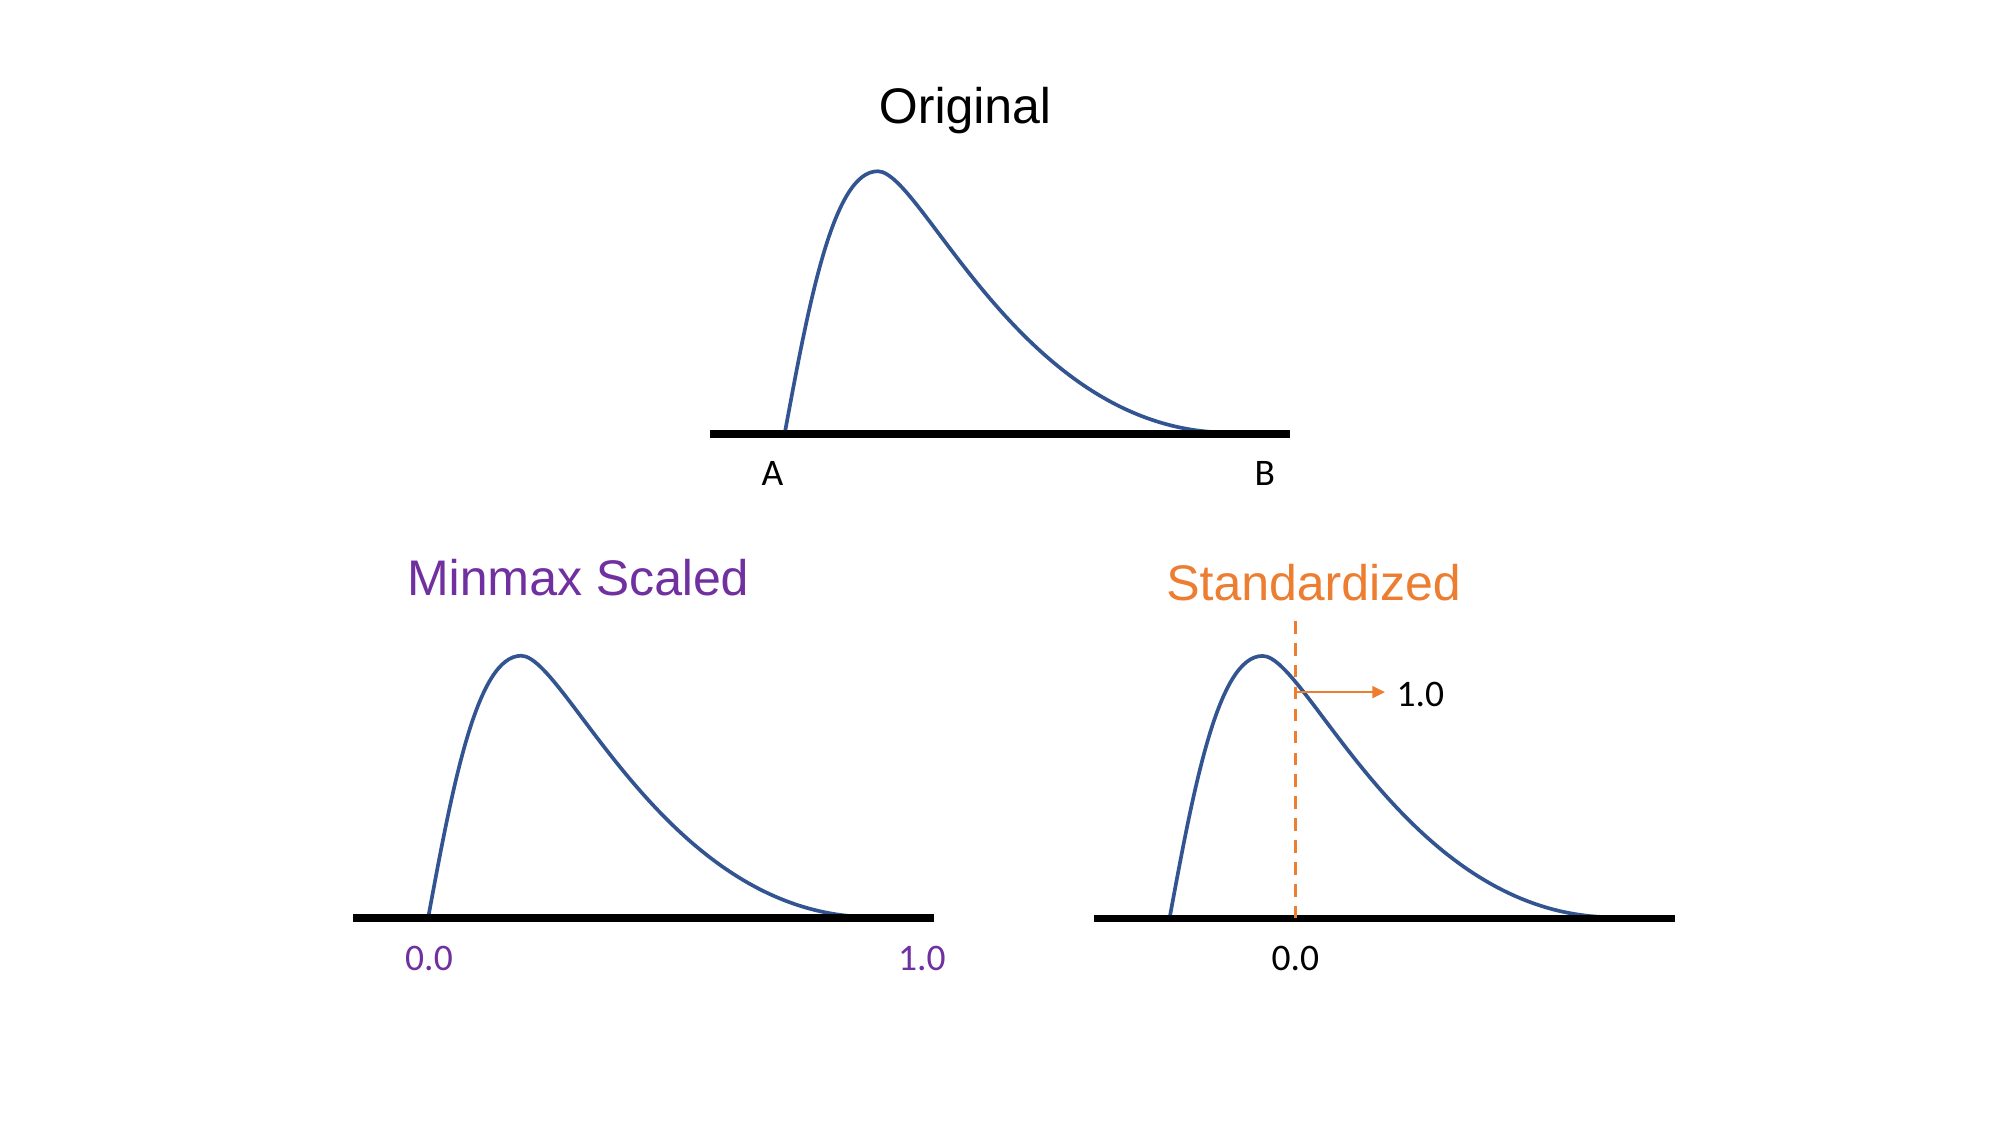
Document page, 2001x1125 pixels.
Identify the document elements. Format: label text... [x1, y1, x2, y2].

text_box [709, 171, 1291, 502]
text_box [353, 538, 962, 986]
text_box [1094, 542, 1676, 987]
text_box Original [864, 65, 1066, 141]
